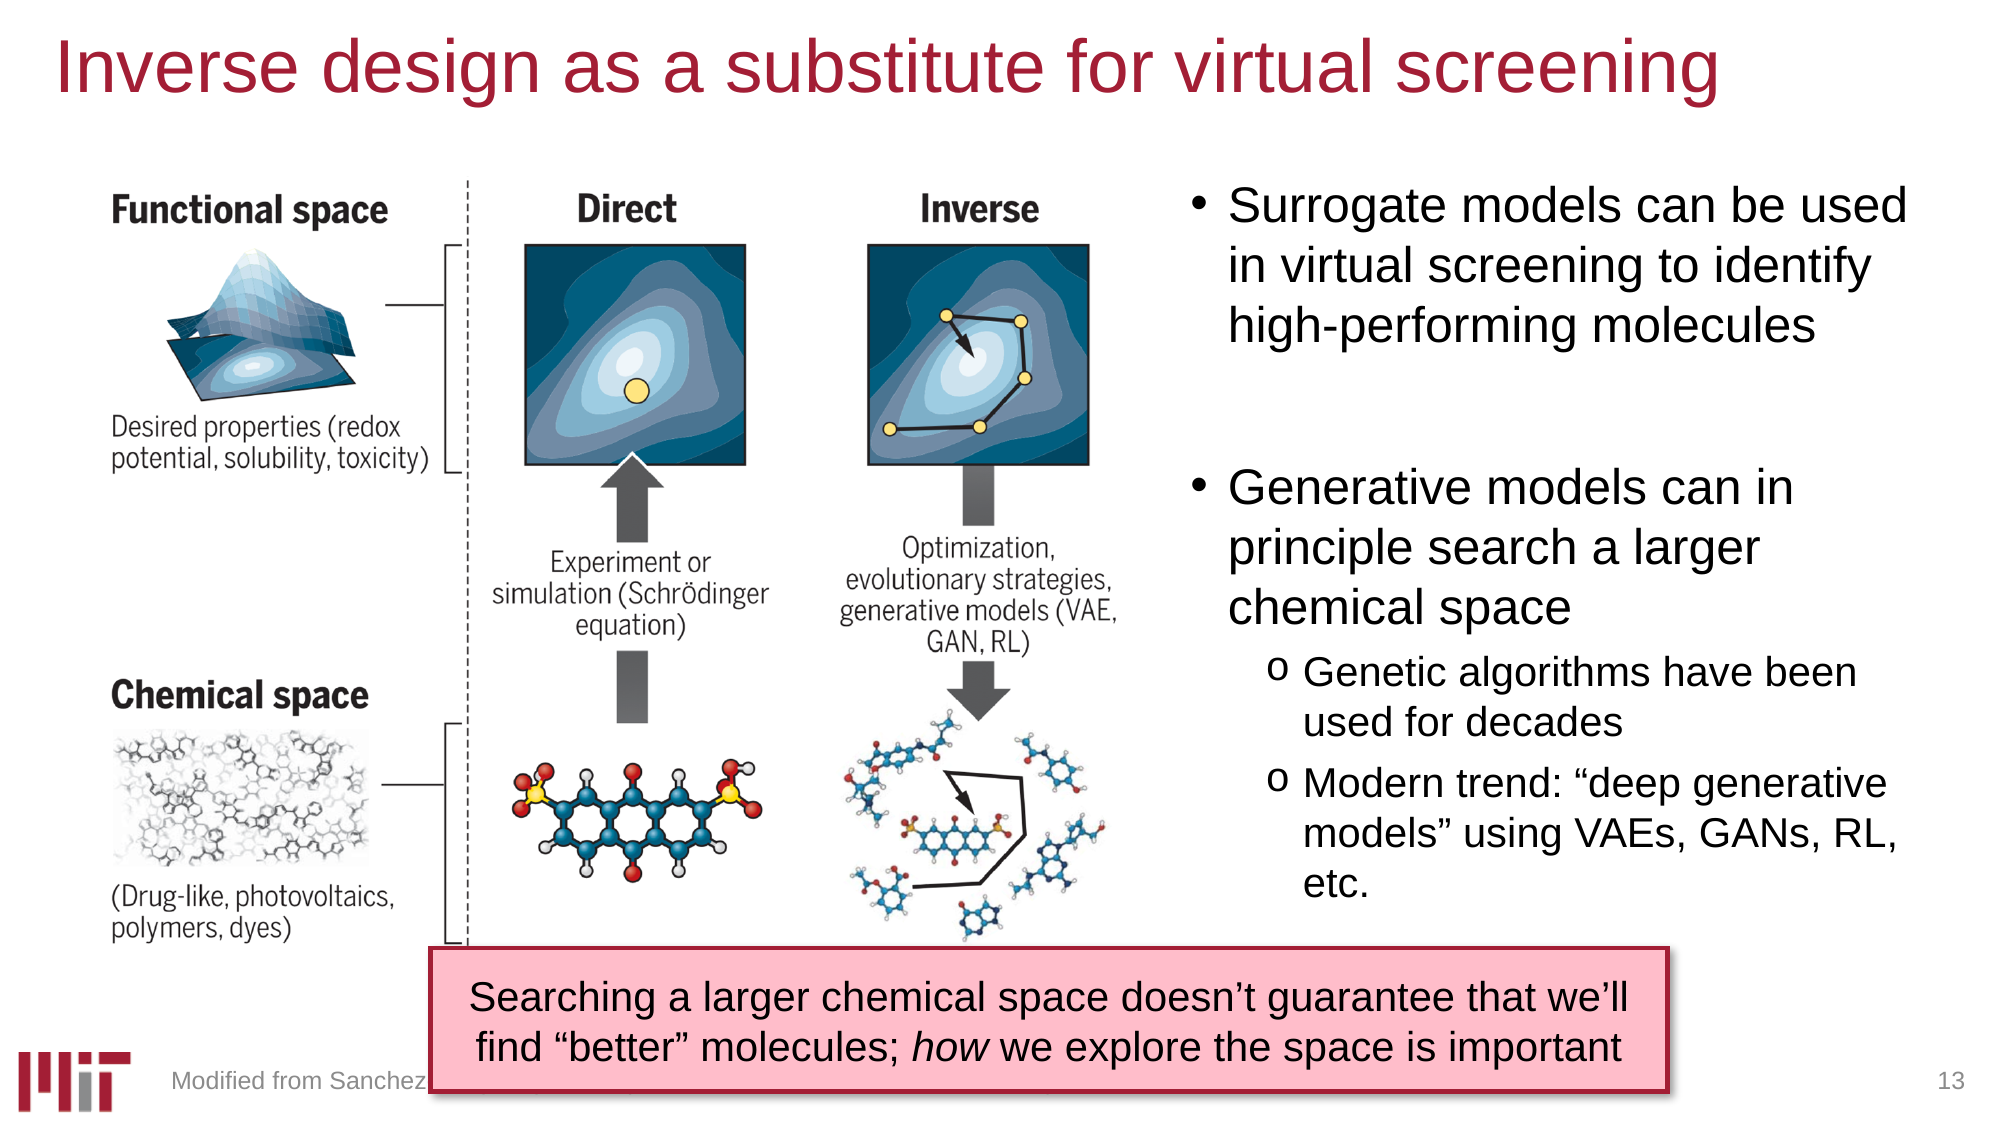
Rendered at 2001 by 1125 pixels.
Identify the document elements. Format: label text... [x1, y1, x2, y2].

text_box Searching a larger chemical space doesn’t guarantee that we’ll find “better” molecules; how we explore the space is important [430, 947, 1668, 1092]
slide_number 13 [1825, 1049, 1981, 1111]
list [91, 176, 787, 968]
title Inverse design as a substitute for virtual screening [39, 13, 1965, 125]
picture [832, 176, 1130, 968]
footer Modified from Sanchez-Lengeling and Aspuru-Guzik, Science 2018, 361; Coley, Trends Chem. 2021. [156, 1049, 1806, 1111]
text_box Surrogate models can be used in virtual screening to identify high-performing molecules Generative models can in principle search a larger chemical space Genetic algorithms have been used for decades Modern trend: “deep generative models” using VAEs, GANs, RL, etc. [1175, 165, 1965, 1075]
picture [18, 1052, 138, 1119]
